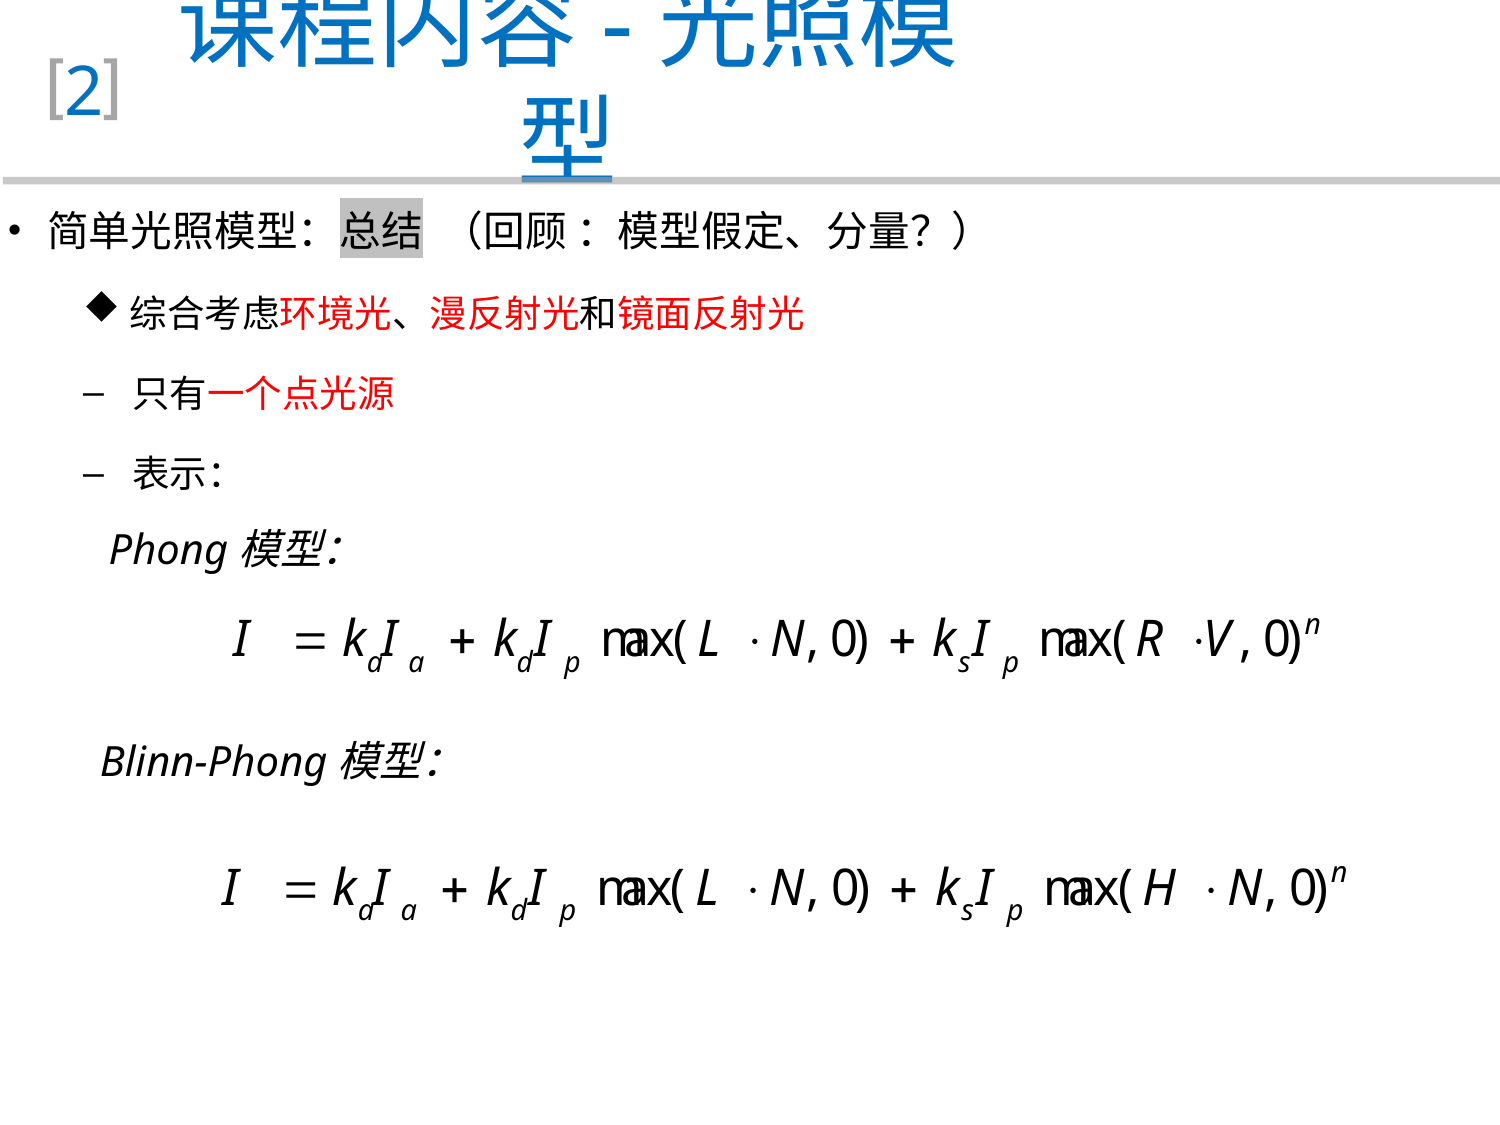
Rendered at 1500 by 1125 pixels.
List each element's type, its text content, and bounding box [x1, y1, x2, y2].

text_box [103, 58, 117, 121]
text_box Phong模型： [50, 515, 1342, 580]
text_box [218, 845, 1357, 935]
text_box 2 [49, 41, 117, 137]
text_box [49, 58, 63, 121]
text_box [230, 597, 1330, 687]
text_box 课程内容-光照模型 [117, 0, 1019, 175]
text_box [1, 175, 1500, 184]
text_box Blinn-Phong模型： [41, 727, 1333, 793]
list 简单光照模型：总结 （回顾 ：模型假定、分量？） 综合考虑环境光、漫反射光和镜面反射光 只有一个点光源 表示： [0, 184, 1500, 892]
